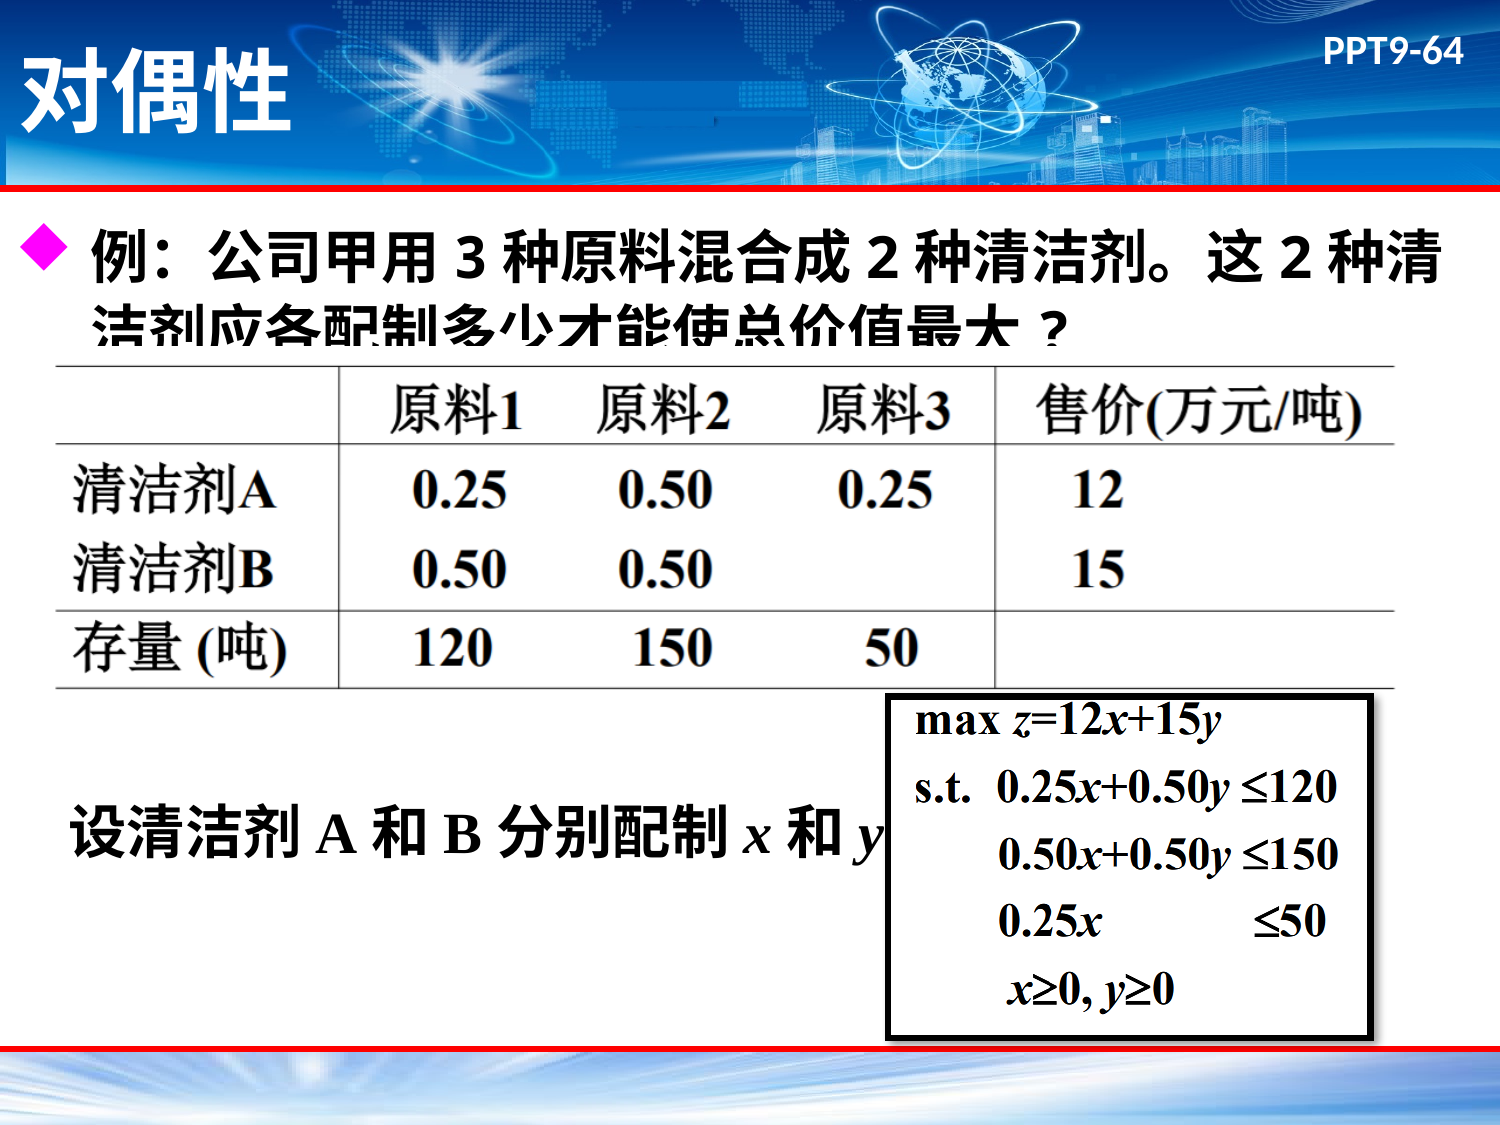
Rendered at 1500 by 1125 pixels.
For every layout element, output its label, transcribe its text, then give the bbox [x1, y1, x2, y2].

picture [17, 346, 1432, 1035]
list 例：公司甲用3种原料混合成2种清洁剂。这2种清洁剂应各配制多少才能使总价值最大? 设清洁剂A和B分别配制x和y [0, 207, 1498, 1101]
picture [0, 0, 1500, 185]
title 对偶性 [3, 2, 1500, 189]
picture [0, 1052, 1500, 1125]
